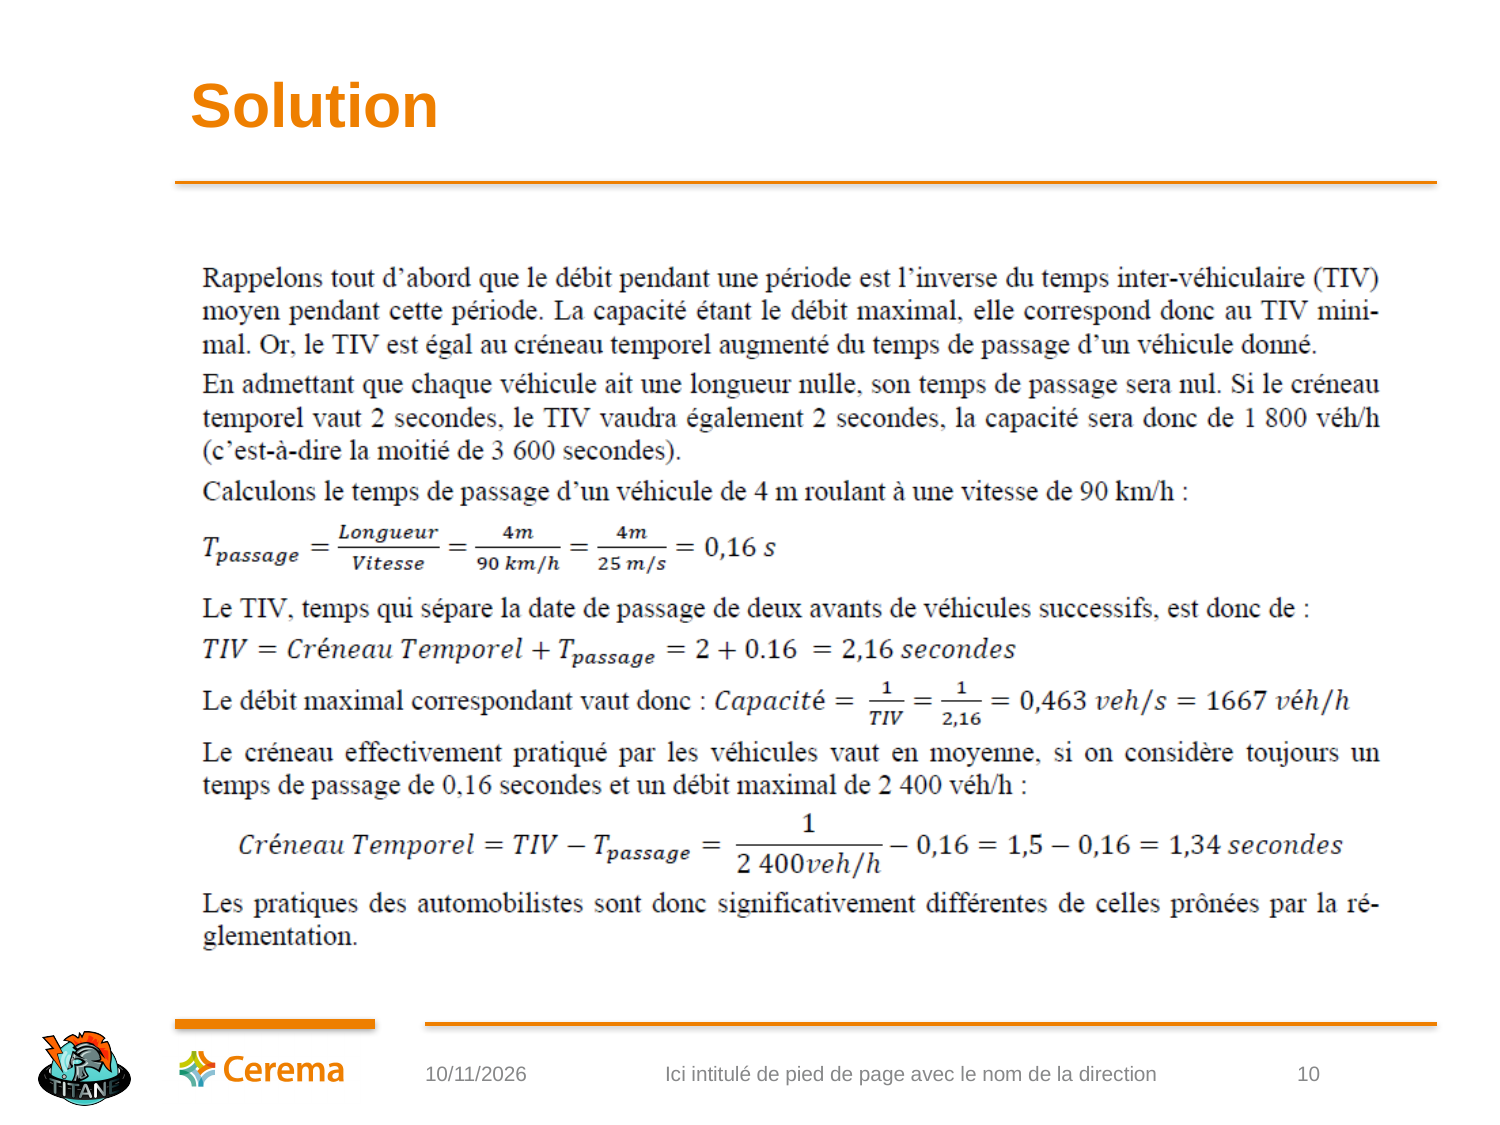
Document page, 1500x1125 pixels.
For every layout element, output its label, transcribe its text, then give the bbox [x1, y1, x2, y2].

picture [162, 1033, 361, 1104]
picture [38, 1031, 131, 1106]
title Solution [175, 23, 1425, 183]
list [175, 245, 1426, 991]
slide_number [425, 1042, 664, 1103]
slide_number 10 [1297, 1042, 1425, 1103]
footer Ici intitulé de pied de page avec le nom de la direction [664, 1042, 1297, 1103]
